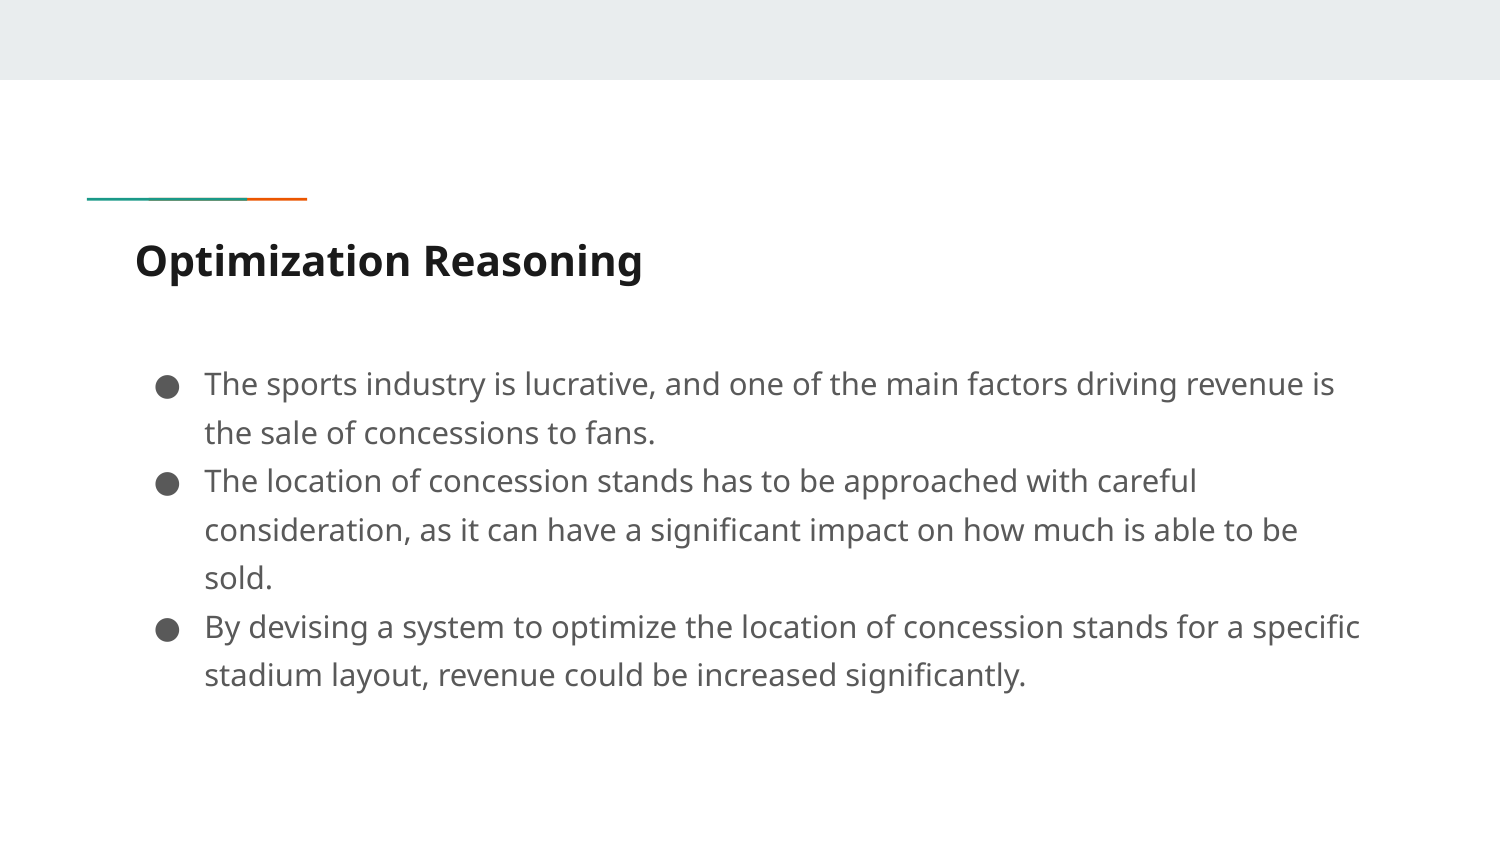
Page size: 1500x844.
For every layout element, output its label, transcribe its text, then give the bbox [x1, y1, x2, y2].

title Optimization Reasoning [119, 216, 1381, 305]
list The sports industry is lucrative, and one of the main factors driving revenue is the sale of concessions to fans. The location of concession stands has to be approached with careful consideration, as it can have a significant impact on how much is able to be sold. By devising a system to optimize the location of concession stands for a specific stadium layout, revenue could be increased significantly. [119, 341, 1381, 712]
